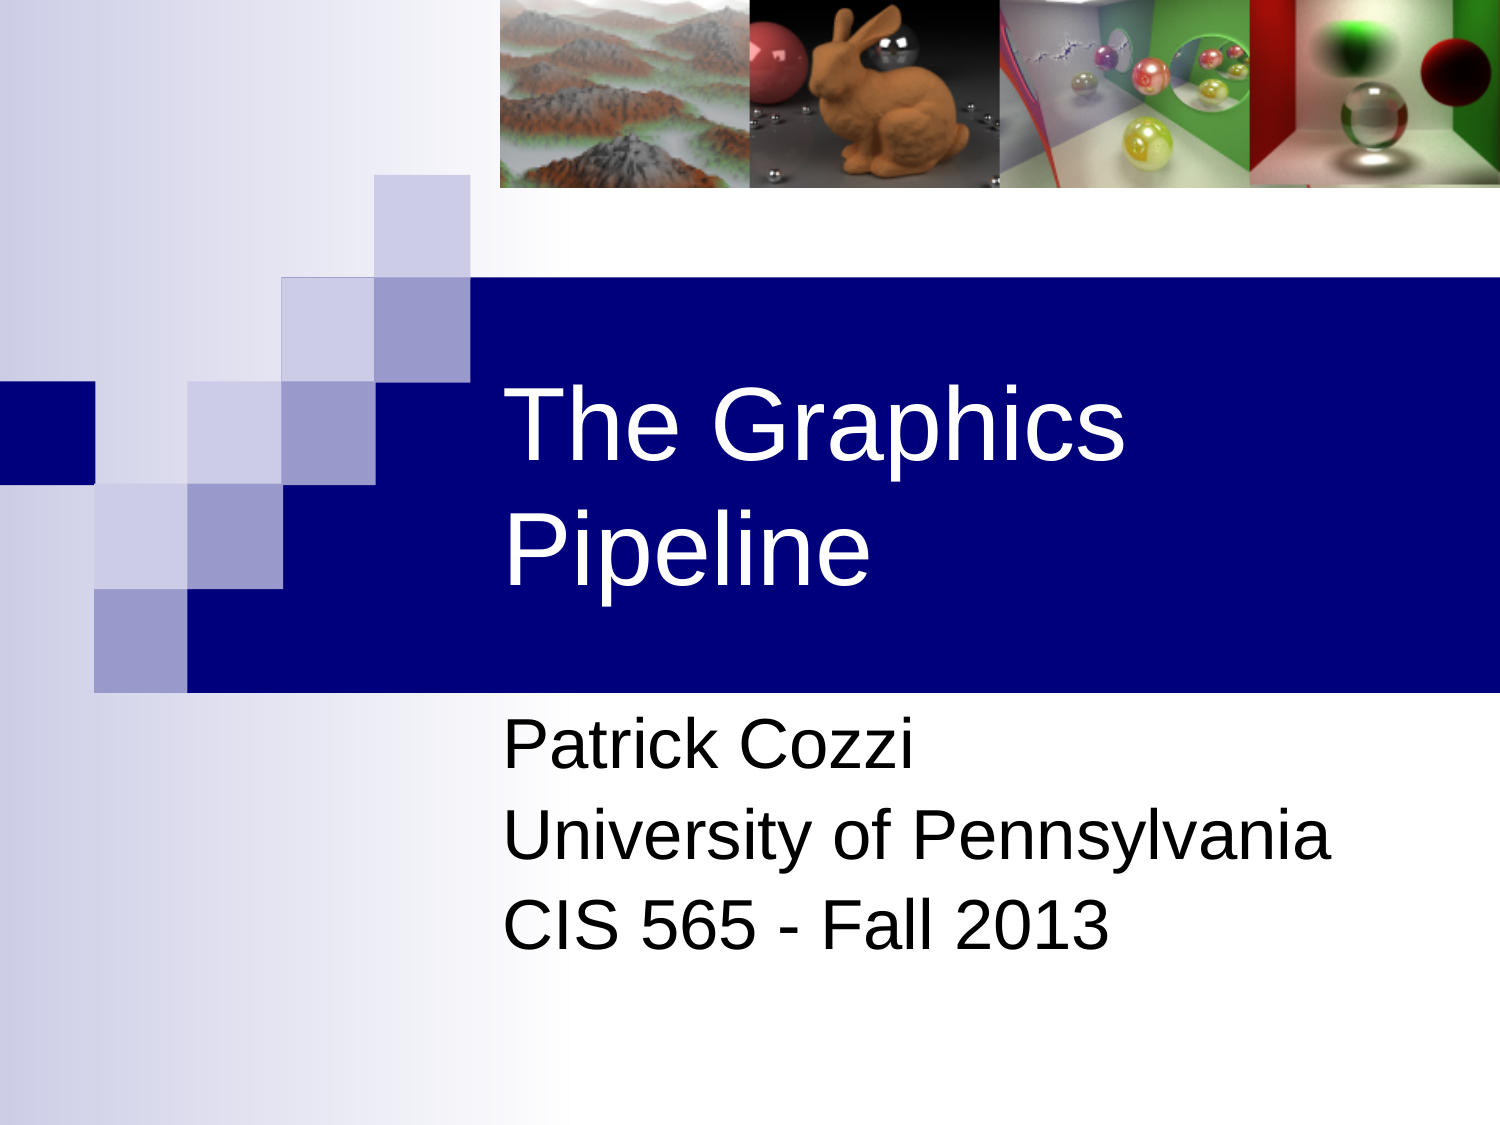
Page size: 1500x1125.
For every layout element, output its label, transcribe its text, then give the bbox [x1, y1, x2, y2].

subtitle Patrick Cozzi University of Pennsylvania CIS 565 - Fall 2013 [487, 699, 1475, 988]
picture [499, 0, 1500, 188]
title The Graphics Pipeline [487, 299, 1475, 663]
